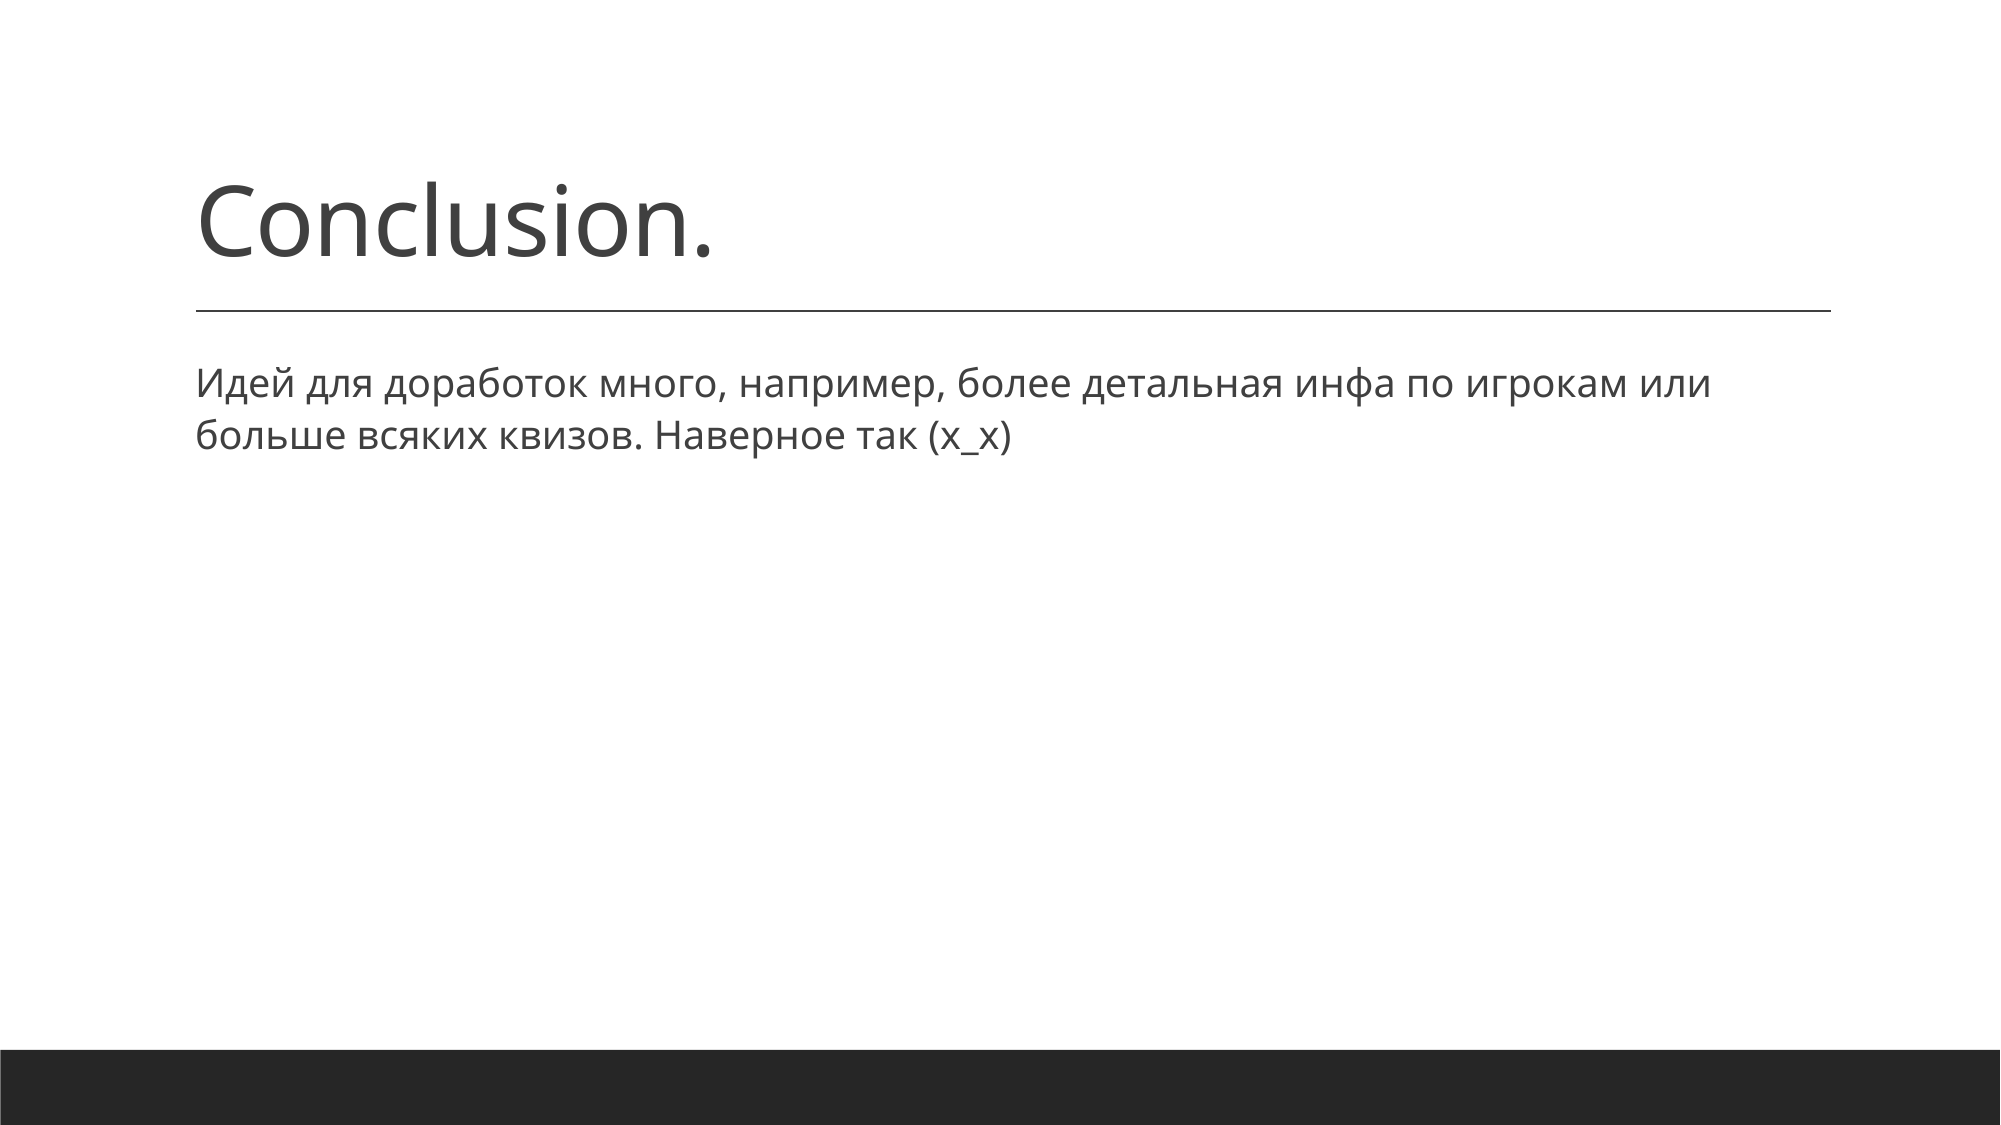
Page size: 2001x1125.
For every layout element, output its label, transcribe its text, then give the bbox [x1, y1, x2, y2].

title Conclusion. [180, 47, 1830, 285]
list Идей для доработок много, например, более детальная инфа по игрокам или больше всяких квизов. Наверное так (x_x) [180, 345, 1830, 963]
